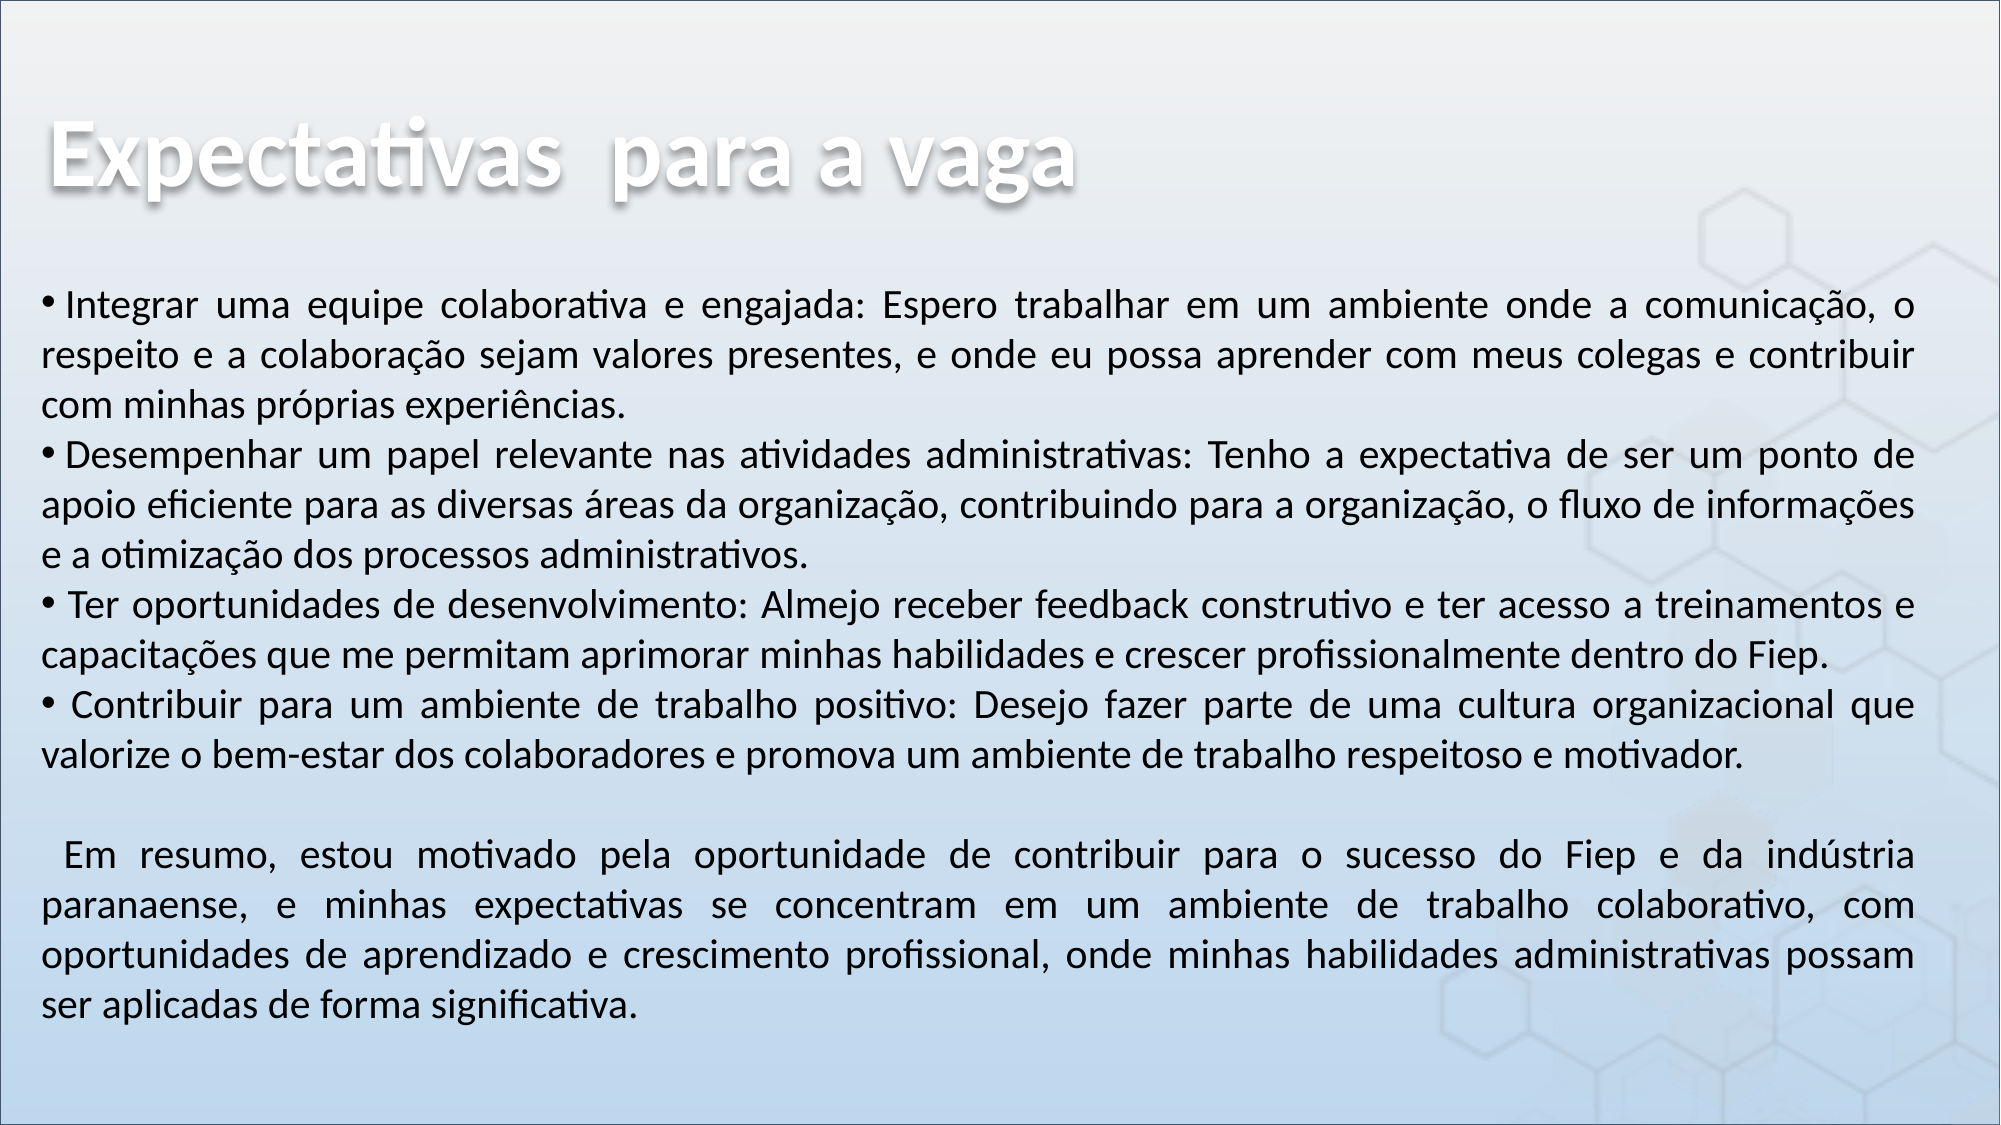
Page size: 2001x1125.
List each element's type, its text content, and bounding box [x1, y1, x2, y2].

text_box Integrar uma equipe colaborativa e engajada: Espero trabalhar em um ambiente onde a comunicação, o respeito e a colaboração sejam valores presentes, e onde eu possa aprender com meus colegas e contribuir com minhas próprias experiências. Desempenhar um papel relevante nas atividades administrativas: Tenho a expectativa de ser um ponto de apoio eficiente para as diversas áreas da organização, contribuindo para a organização, o fluxo de informações e a otimização dos processos administrativos. Ter oportunidades de desenvolvimento: Almejo receber feedback construtivo e ter acesso a treinamentos e capacitações que me permitam aprimorar minhas habilidades e crescer profissionalmente dentro do Fiep. Contribuir para um ambiente de trabalho positivo: Desejo fazer parte de uma cultura organizacional que valorize o bem-estar dos colaboradores e promova um ambiente de trabalho respeitoso e motivador. Em resumo, estou motivado pela oportunidade de contribuir para o sucesso do Fiep e da indústria paranaense, e minhas expectativas se concentram em um ambiente de trabalho colaborativo, com oportunidades de aprendizado e crescimento profissional, onde minhas habilidades administrativas possam ser aplicadas de forma significativa. [41, 276, 1917, 552]
text_box [0, 0, 2000, 1125]
text_box Expectativas para a vaga [48, 91, 1291, 276]
picture [1169, 294, 2000, 965]
